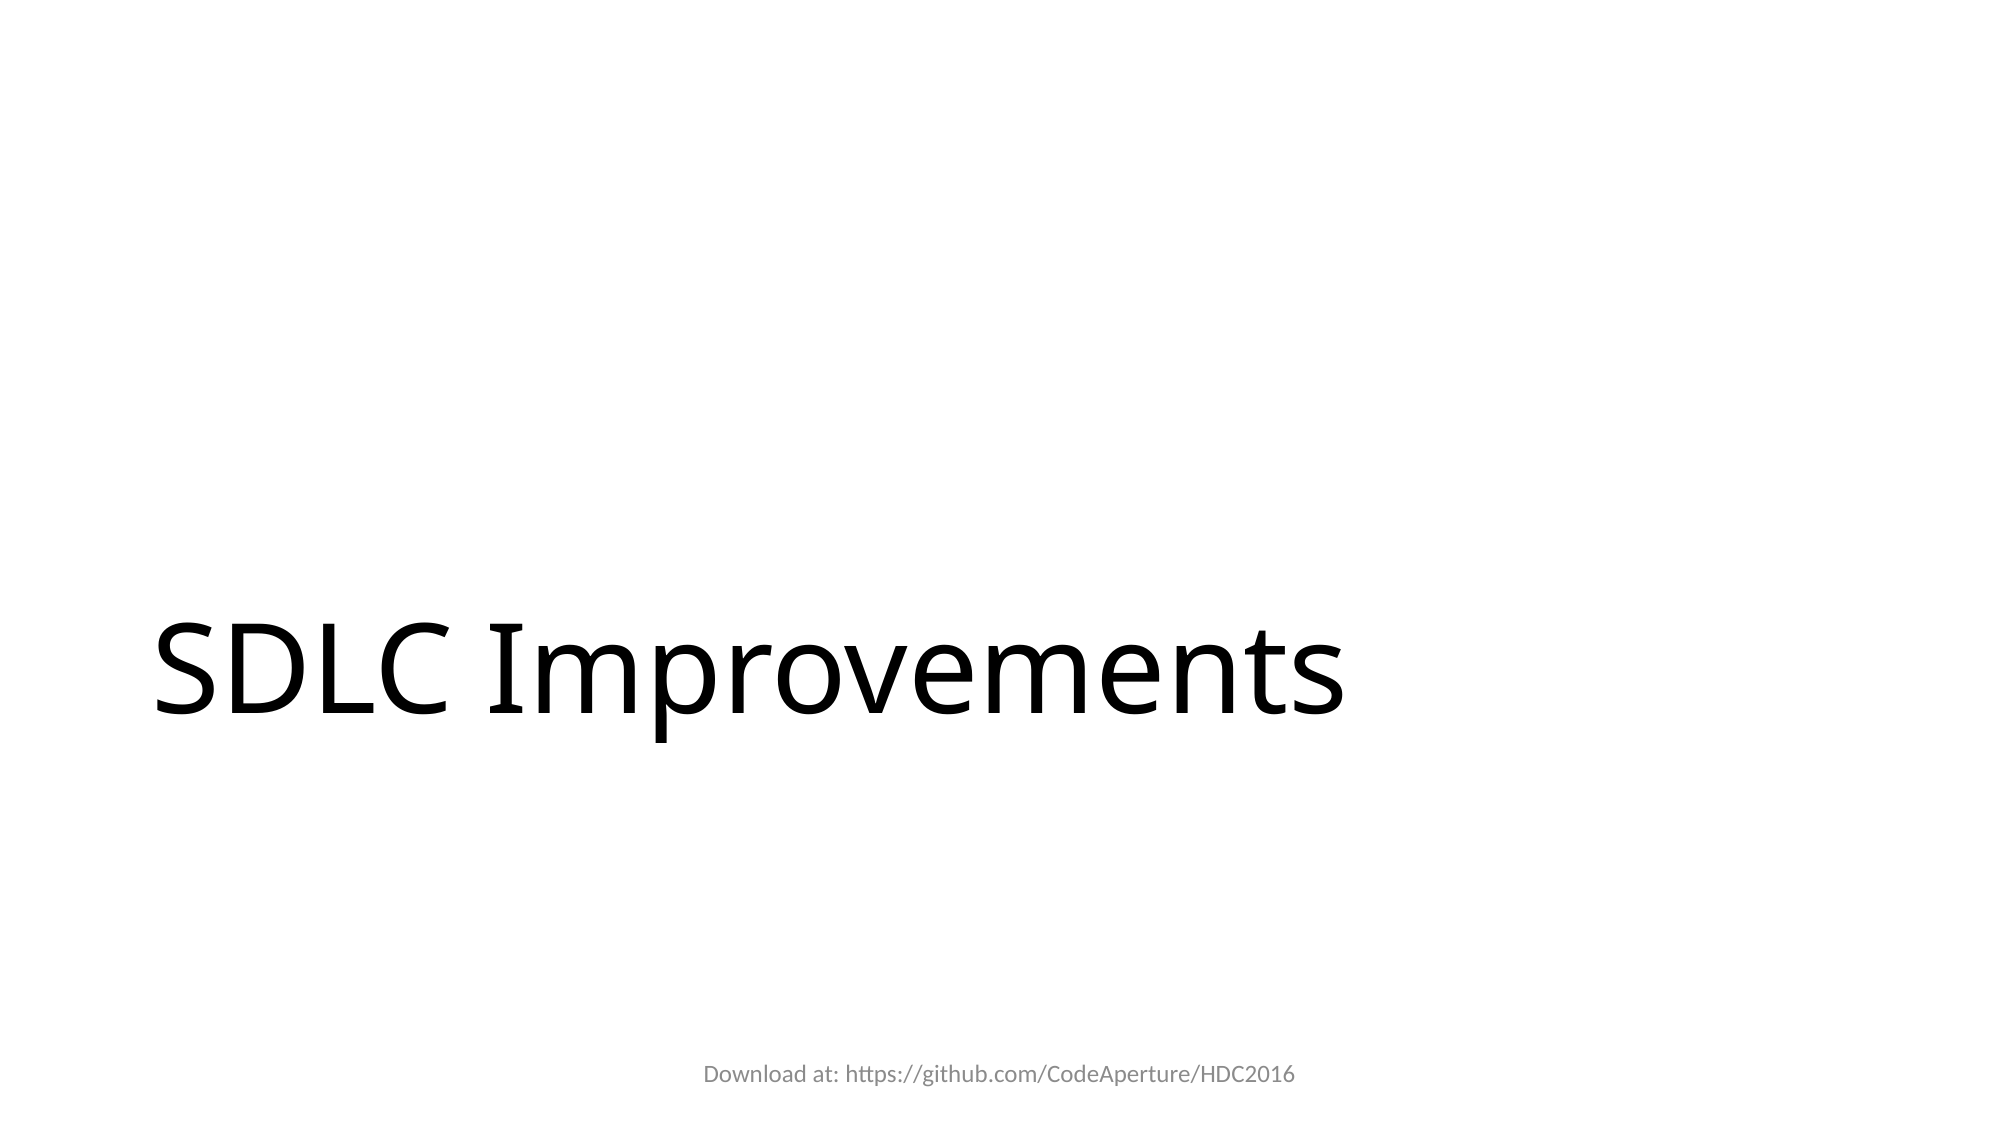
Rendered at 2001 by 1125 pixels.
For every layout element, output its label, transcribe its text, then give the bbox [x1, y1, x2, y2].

title SDLC Improvements [136, 280, 1862, 749]
footer Download at: https://github.com/CodeAperture/HDC2016 [662, 1042, 1338, 1103]
